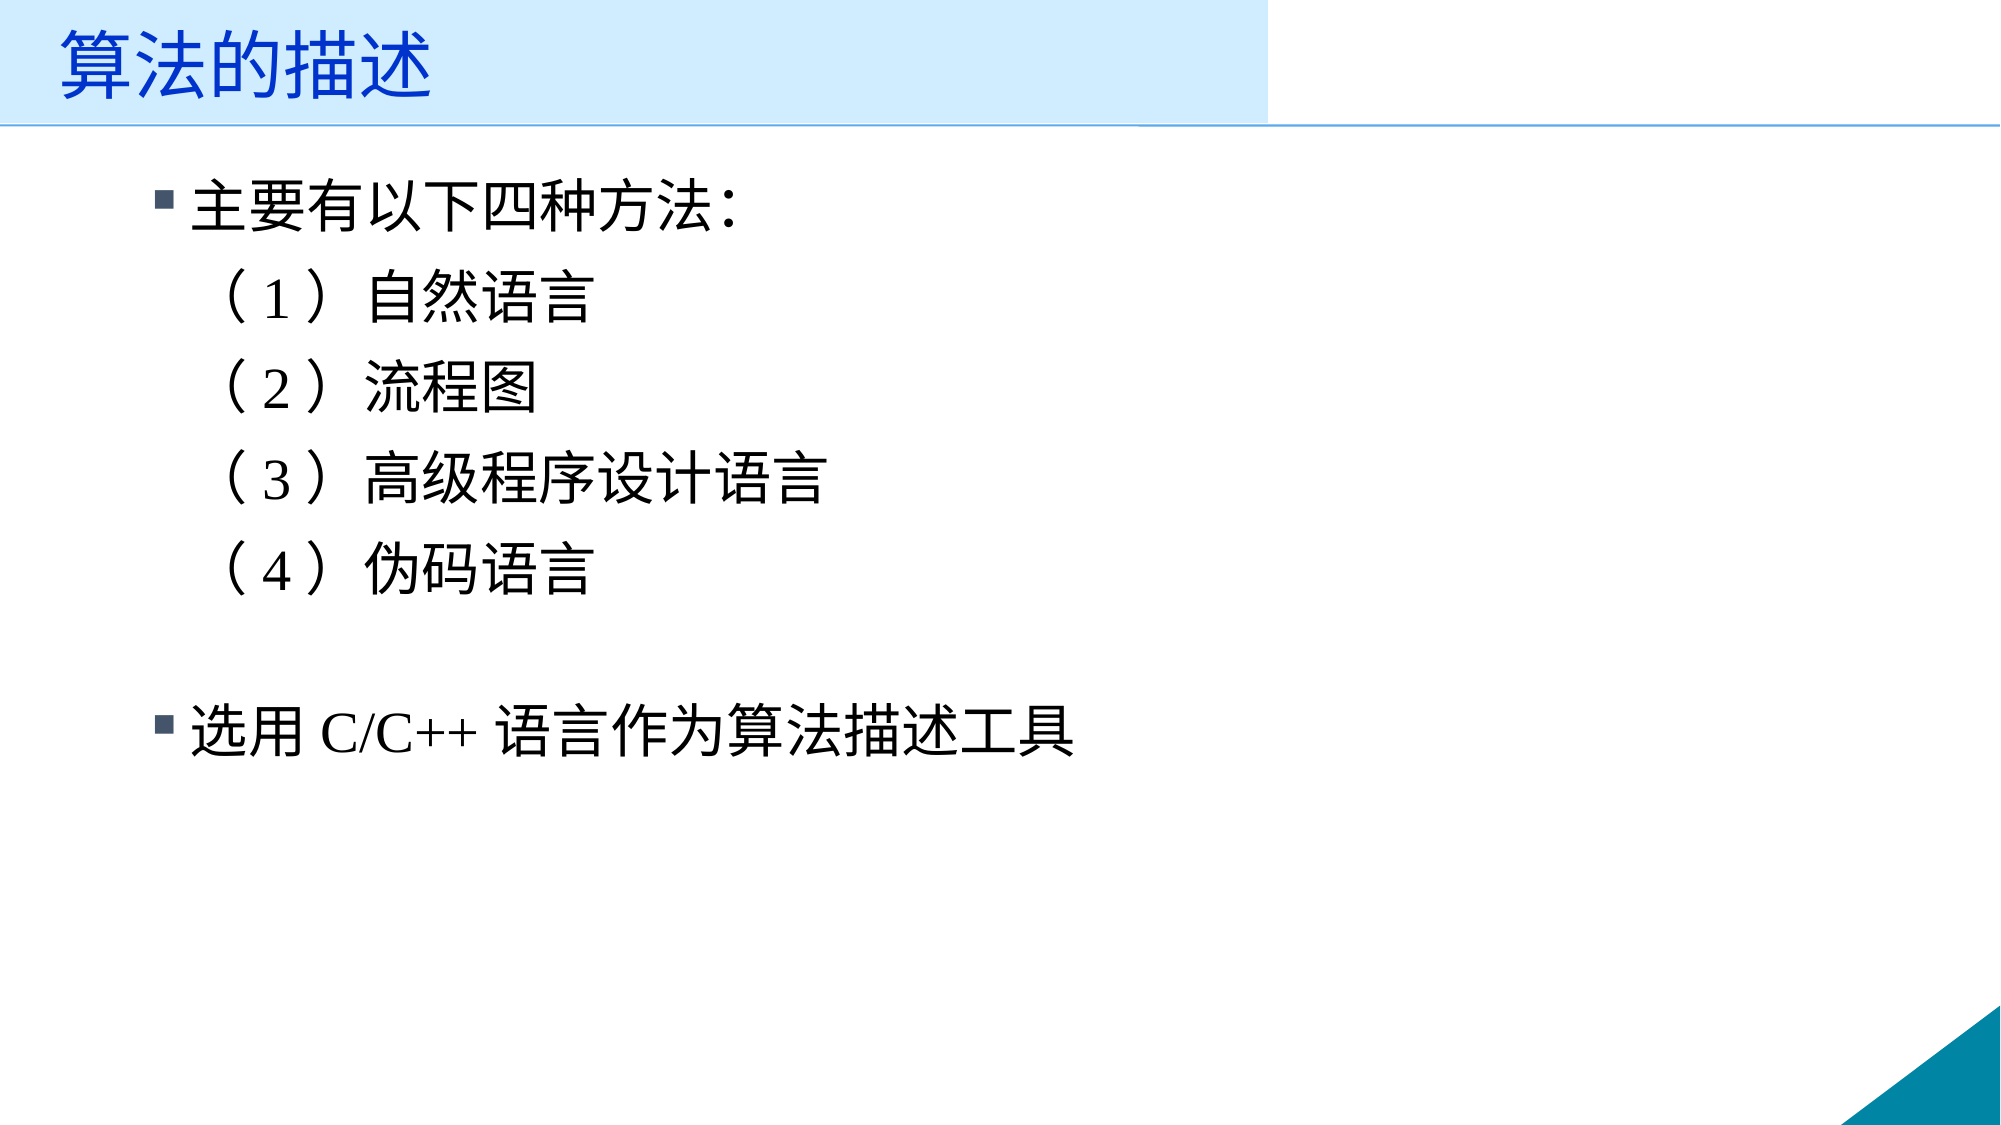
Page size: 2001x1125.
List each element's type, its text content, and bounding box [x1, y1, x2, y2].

title 算法的描述 [43, 7, 1769, 121]
list 主要有以下四种方法： （1）自然语言 （2）流程图 （3）高级程序设计语言 （4）伪码语言 选用C/C++语言作为算法描述工具 [137, 161, 1863, 1014]
